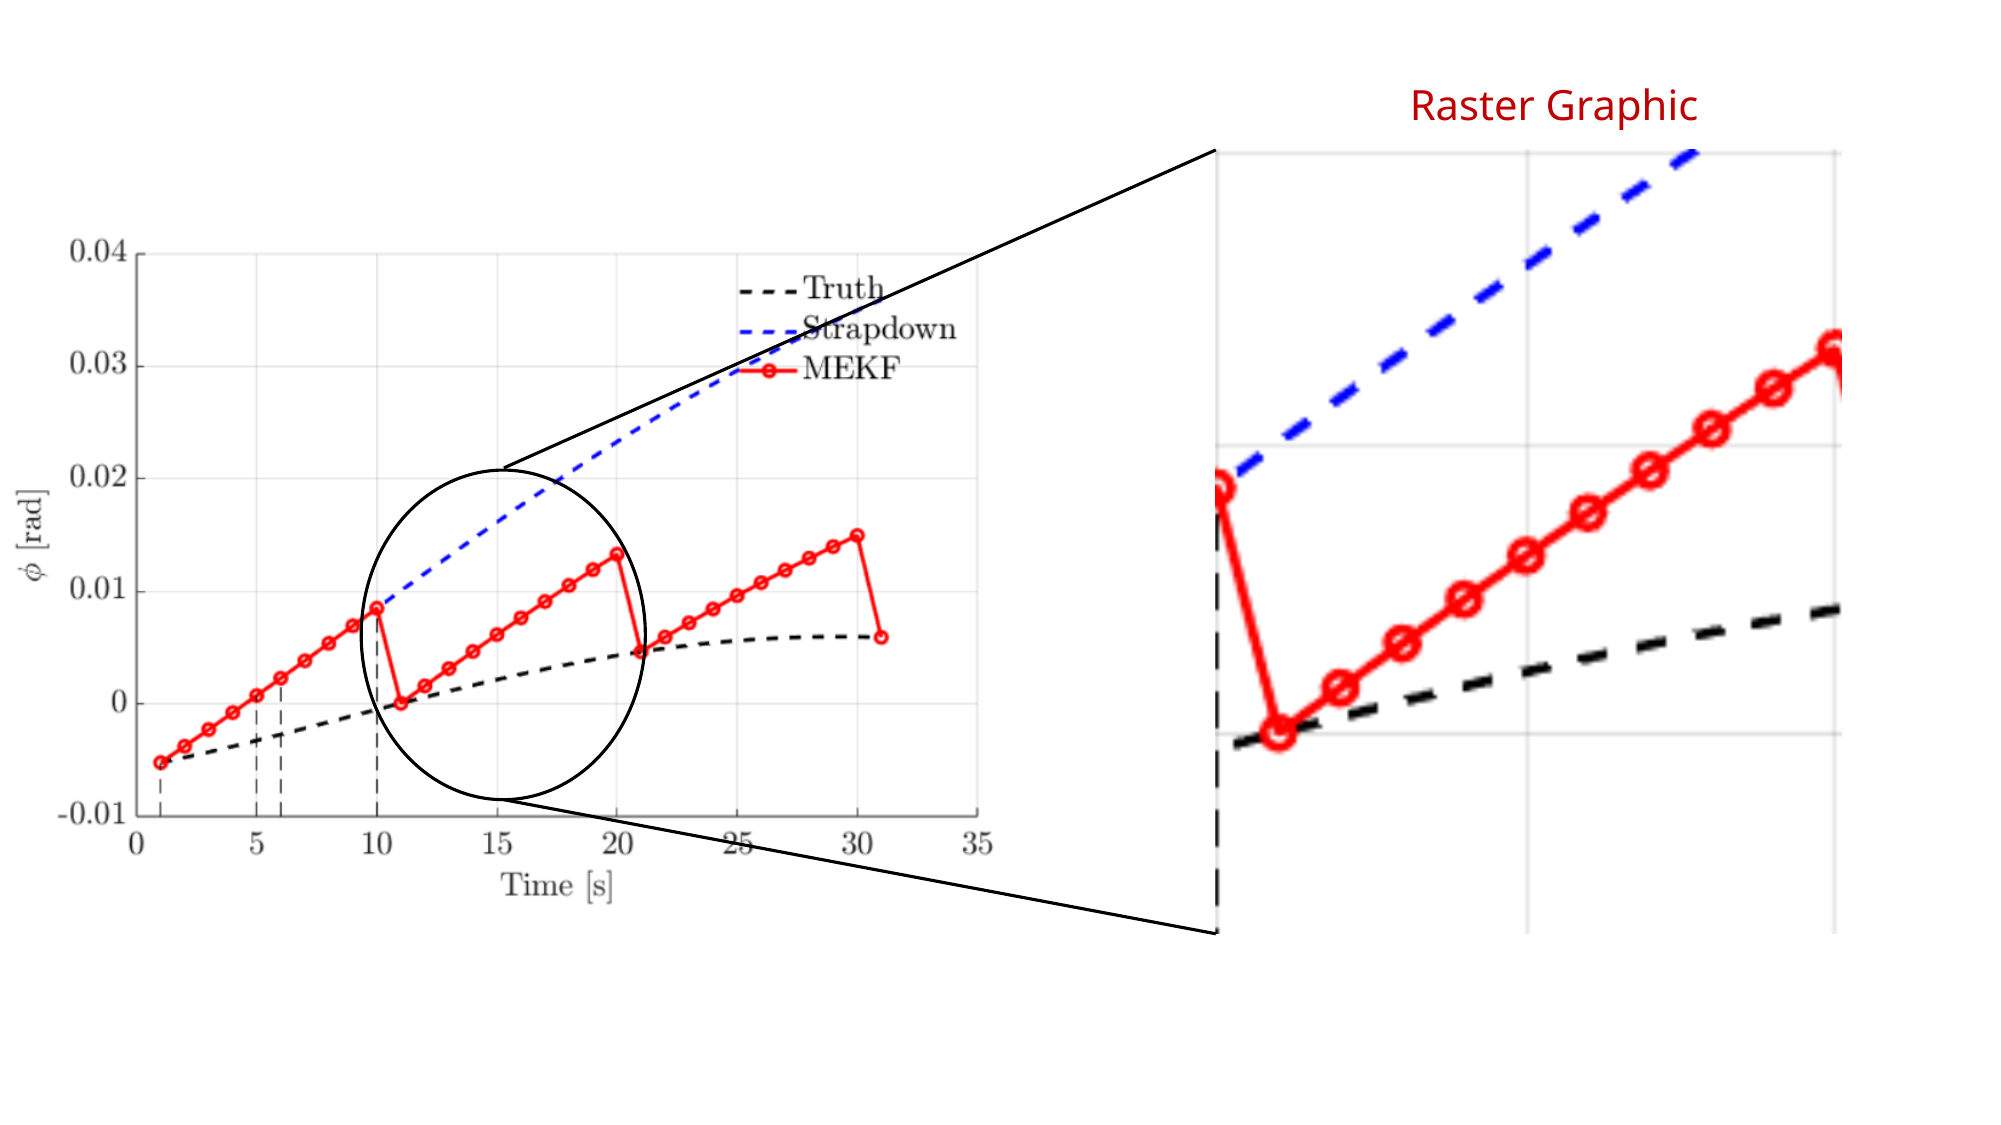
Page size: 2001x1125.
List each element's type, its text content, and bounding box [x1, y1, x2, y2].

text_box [360, 149, 1843, 935]
picture [0, 217, 360, 908]
text_box Raster Graphic [1344, 71, 1764, 137]
